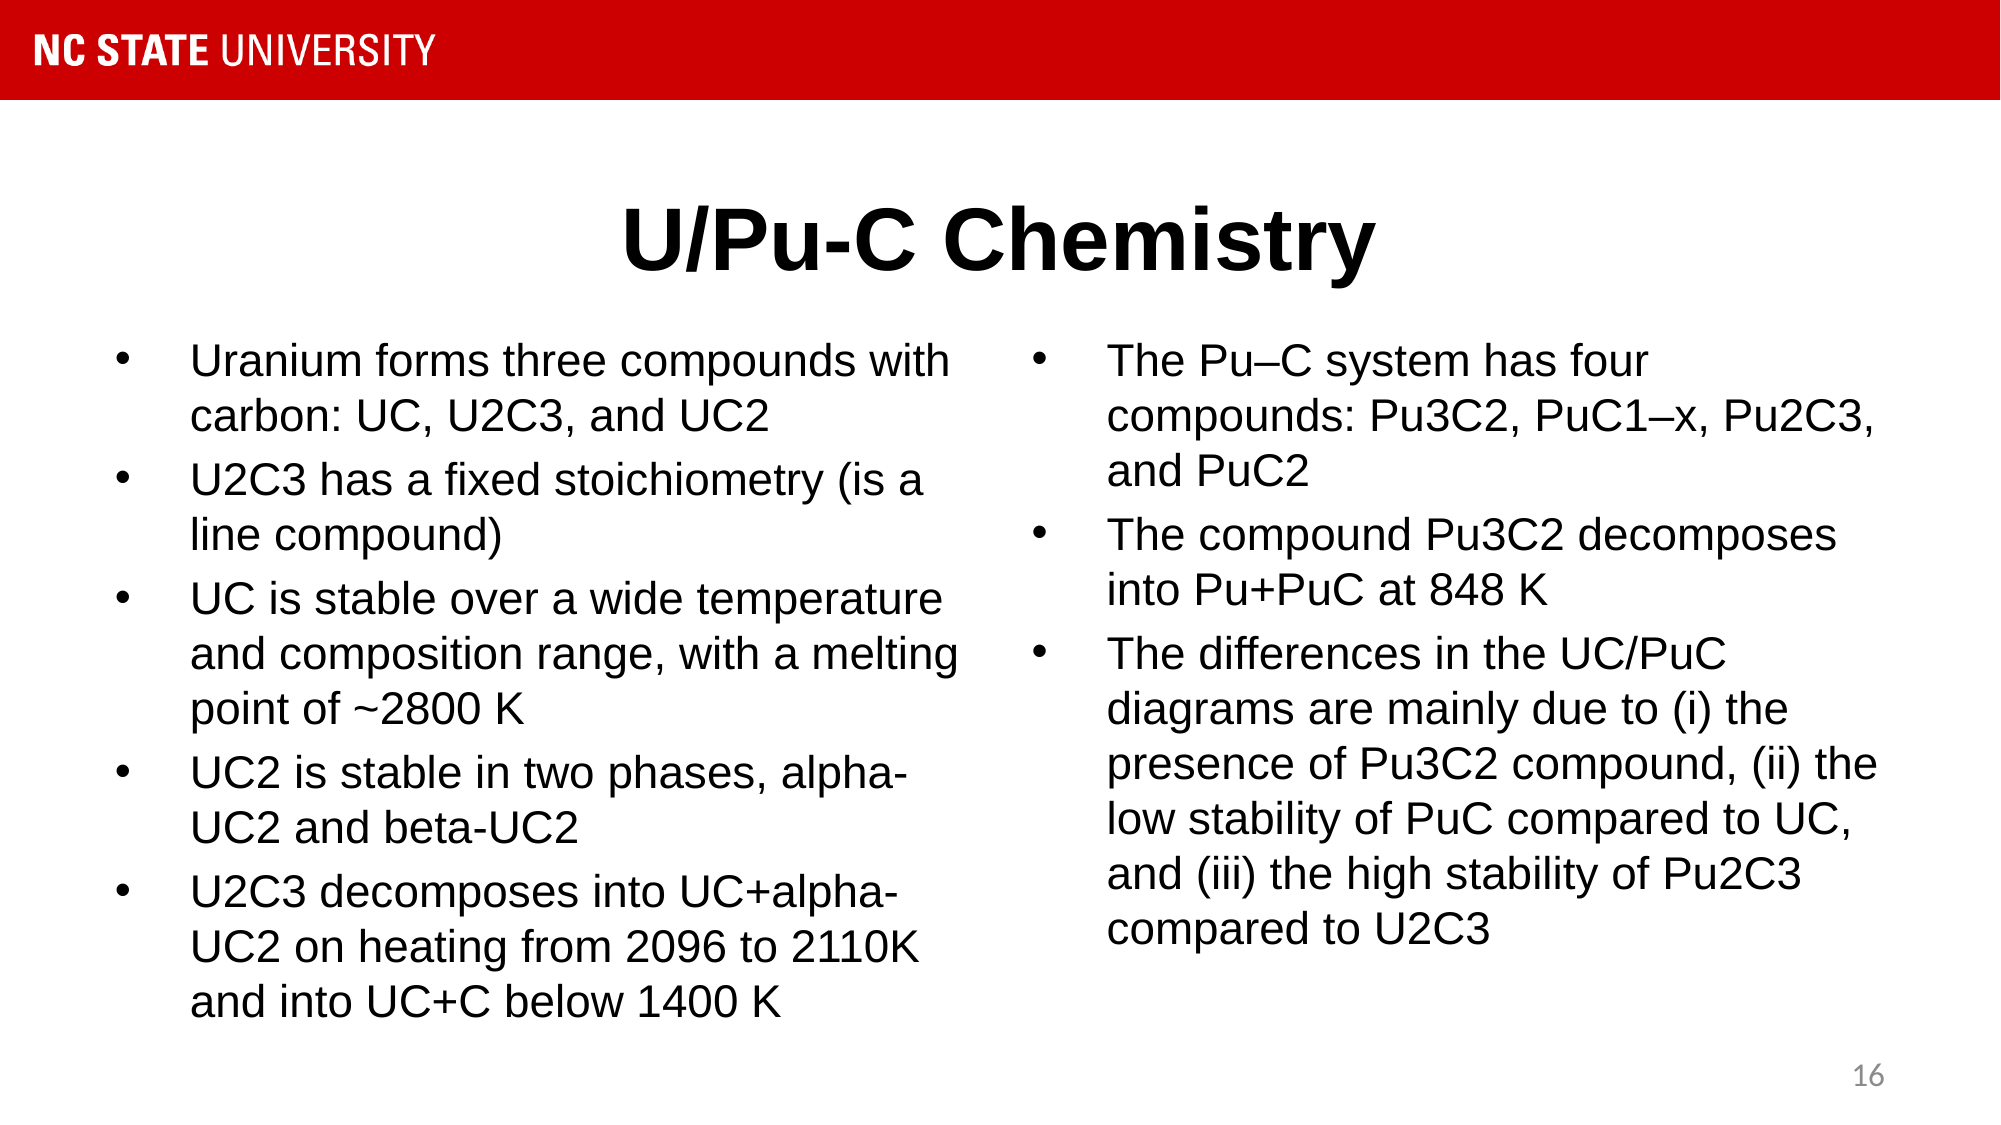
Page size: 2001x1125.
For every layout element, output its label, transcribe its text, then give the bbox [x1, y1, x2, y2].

title U/Pu-C Chemistry [99, 147, 1900, 323]
picture [0, 0, 2001, 100]
list The Pu–C system has four compounds: Pu3C2, PuC1–x, Pu2C3, and PuC2 The compound Pu3C2 decomposes into Pu+PuC at 848 K The differences in the UC/PuC diagrams are mainly due to (i) the presence of Pu3C2 compound, (ii) the low stability of PuC compared to UC, and (iii) the high stability of Pu2C3 compared to U2C3 [1016, 322, 1900, 1005]
list Uranium forms three compounds with carbon: UC, U2C3, and UC2 U2C3 has a fixed stoichiometry (is a line compound) UC is stable over a wide temperature and composition range, with a melting point of ~2800 K UC2 is stable in two phases, alpha-UC2 and beta-UC2 U2C3 decomposes into UC+alpha-UC2 on heating from 2096 to 2110K and into UC+C below 1400 K [99, 322, 984, 1005]
slide_number 16 [1433, 1042, 1900, 1103]
